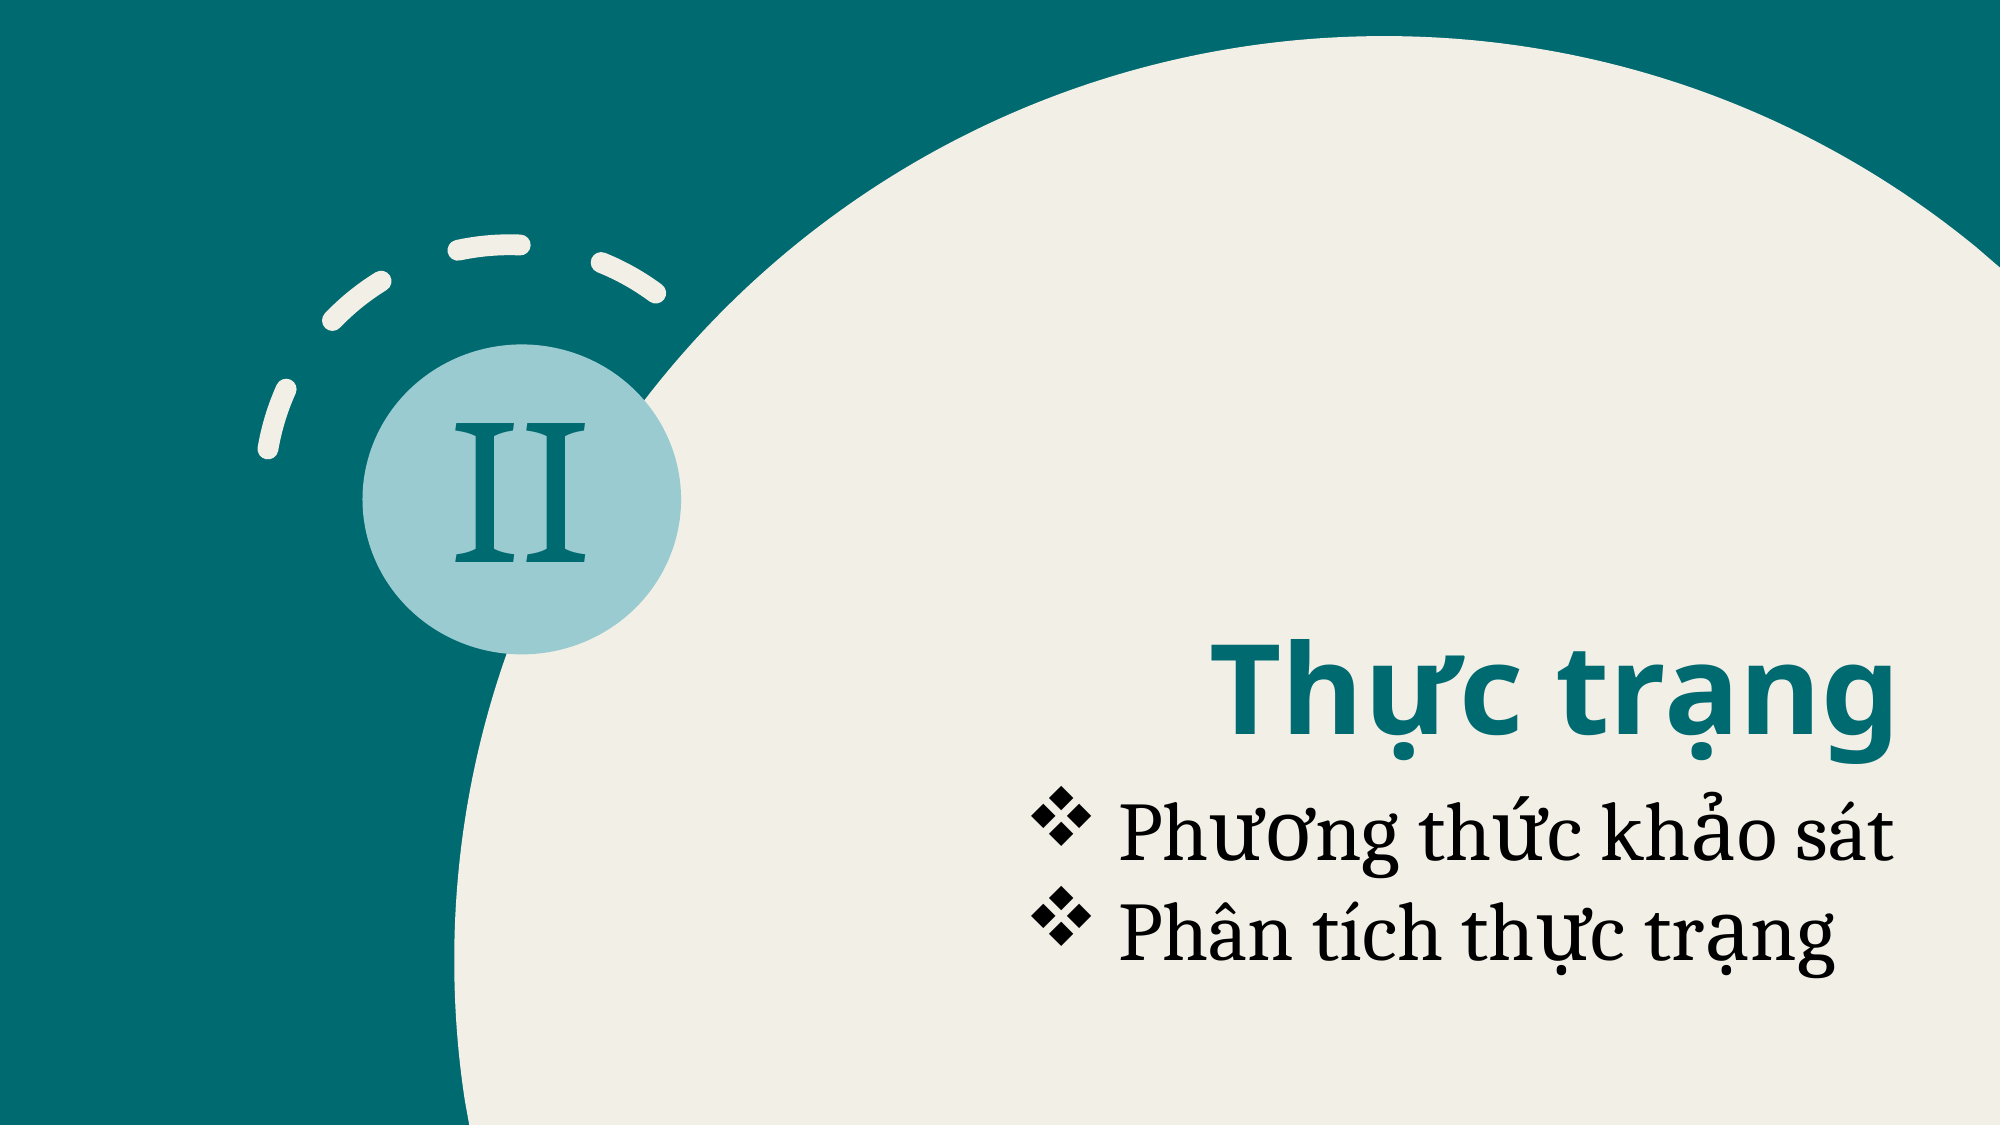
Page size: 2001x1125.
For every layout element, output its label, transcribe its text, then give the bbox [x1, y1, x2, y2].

text_box [425, 373, 662, 656]
title Thực trạng [662, 318, 1917, 770]
text_box Phương thức khảo sát Phân tích thực trạng [1010, 769, 1927, 984]
text_box II [424, 374, 617, 625]
text_box [266, 243, 676, 476]
text_box [360, 466, 424, 624]
text_box [0, 0, 2000, 1125]
text_box [452, 34, 2000, 1125]
